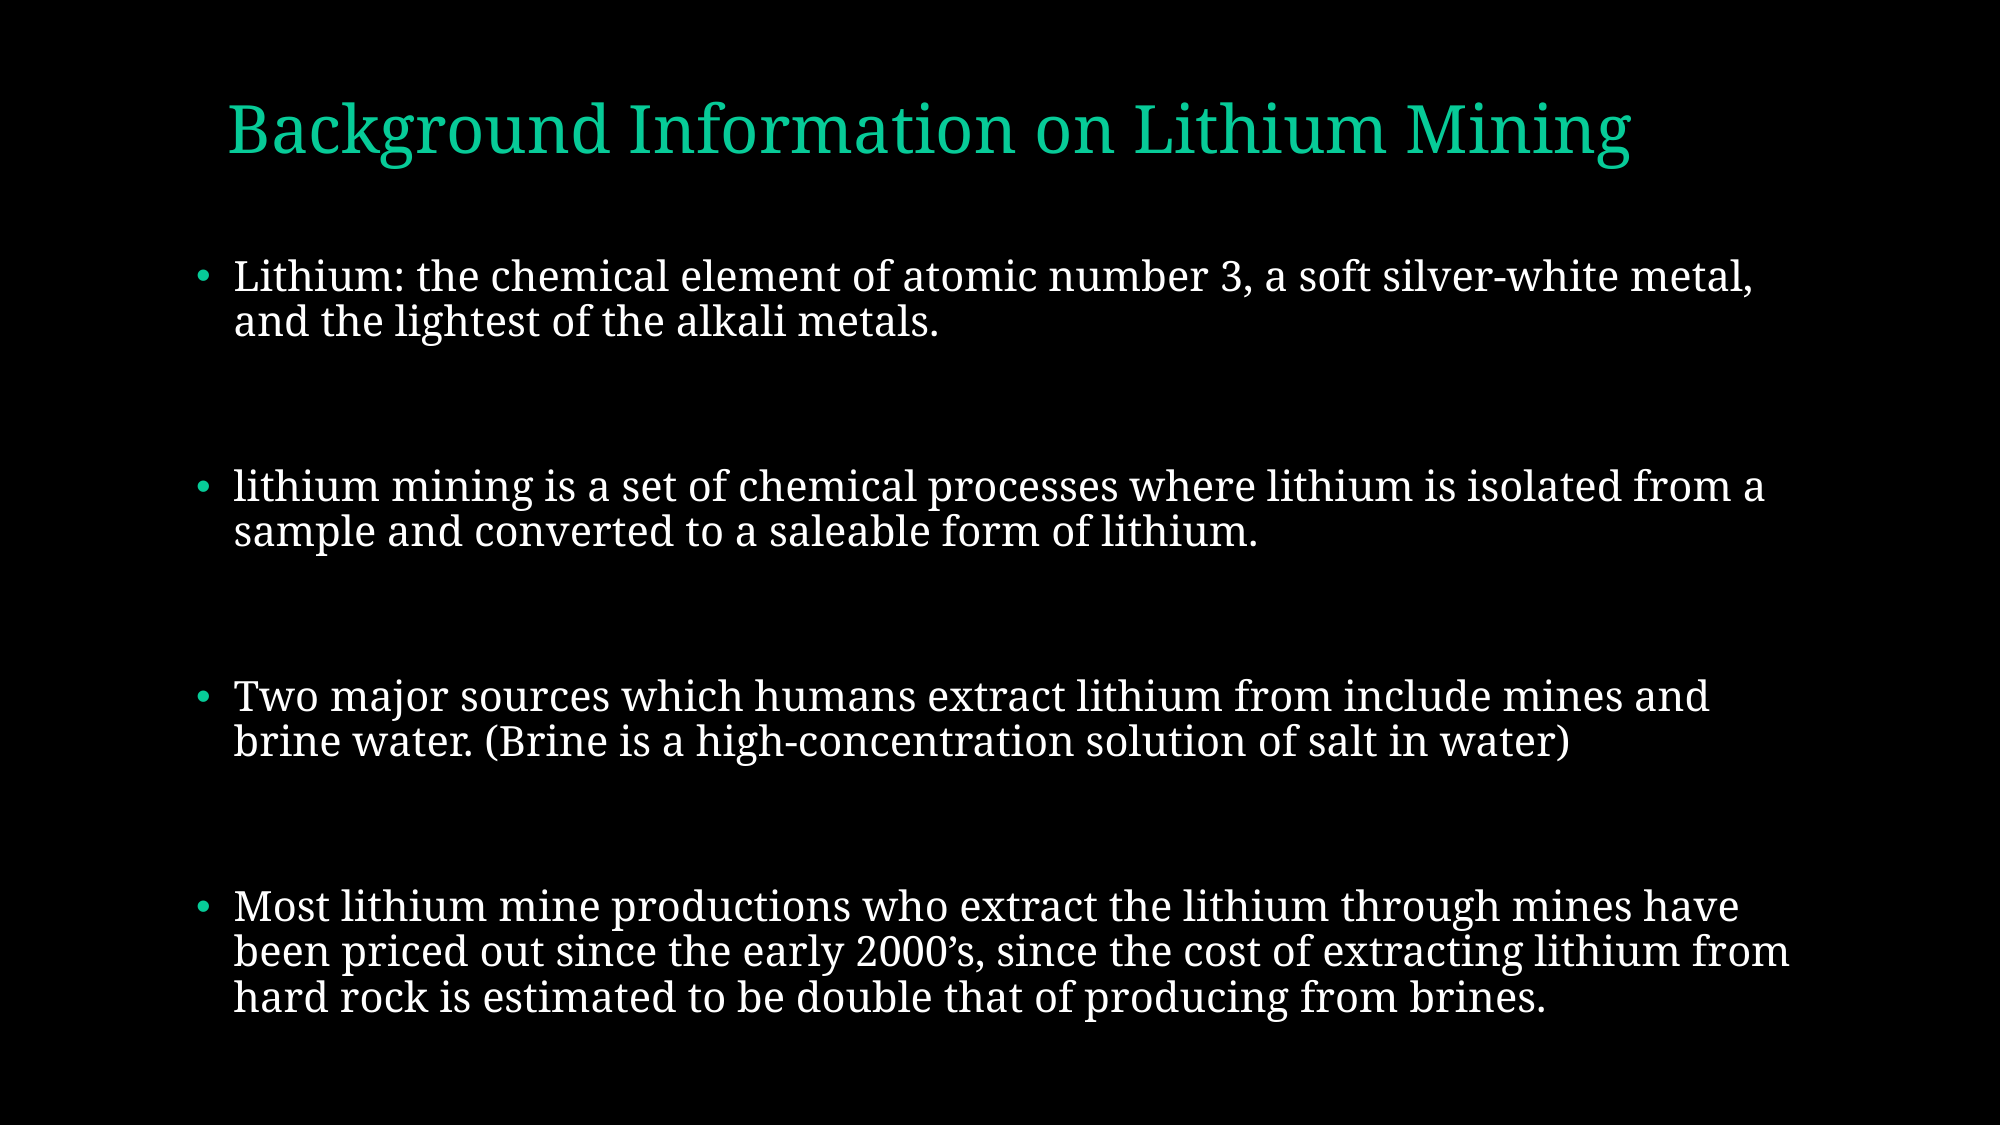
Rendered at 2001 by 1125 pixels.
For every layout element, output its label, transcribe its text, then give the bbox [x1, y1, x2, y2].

title Background Information on Lithium Mining [212, 0, 1788, 176]
list Lithium: the chemical element of atomic number 3, a soft silver-white metal, and the lightest of the alkali metals. lithium mining is a set of chemical processes where lithium is isolated from a sample and converted to a saleable form of lithium. Two major sources which humans extract lithium from include mines and brine water. (Brine is a high-concentration solution of salt in water) Most lithium mine productions who extract the lithium through mines have been priced out since the early 2000’s, since the cost of extracting lithium from hard rock is estimated to be double that of producing from brines. [181, 247, 1819, 1048]
